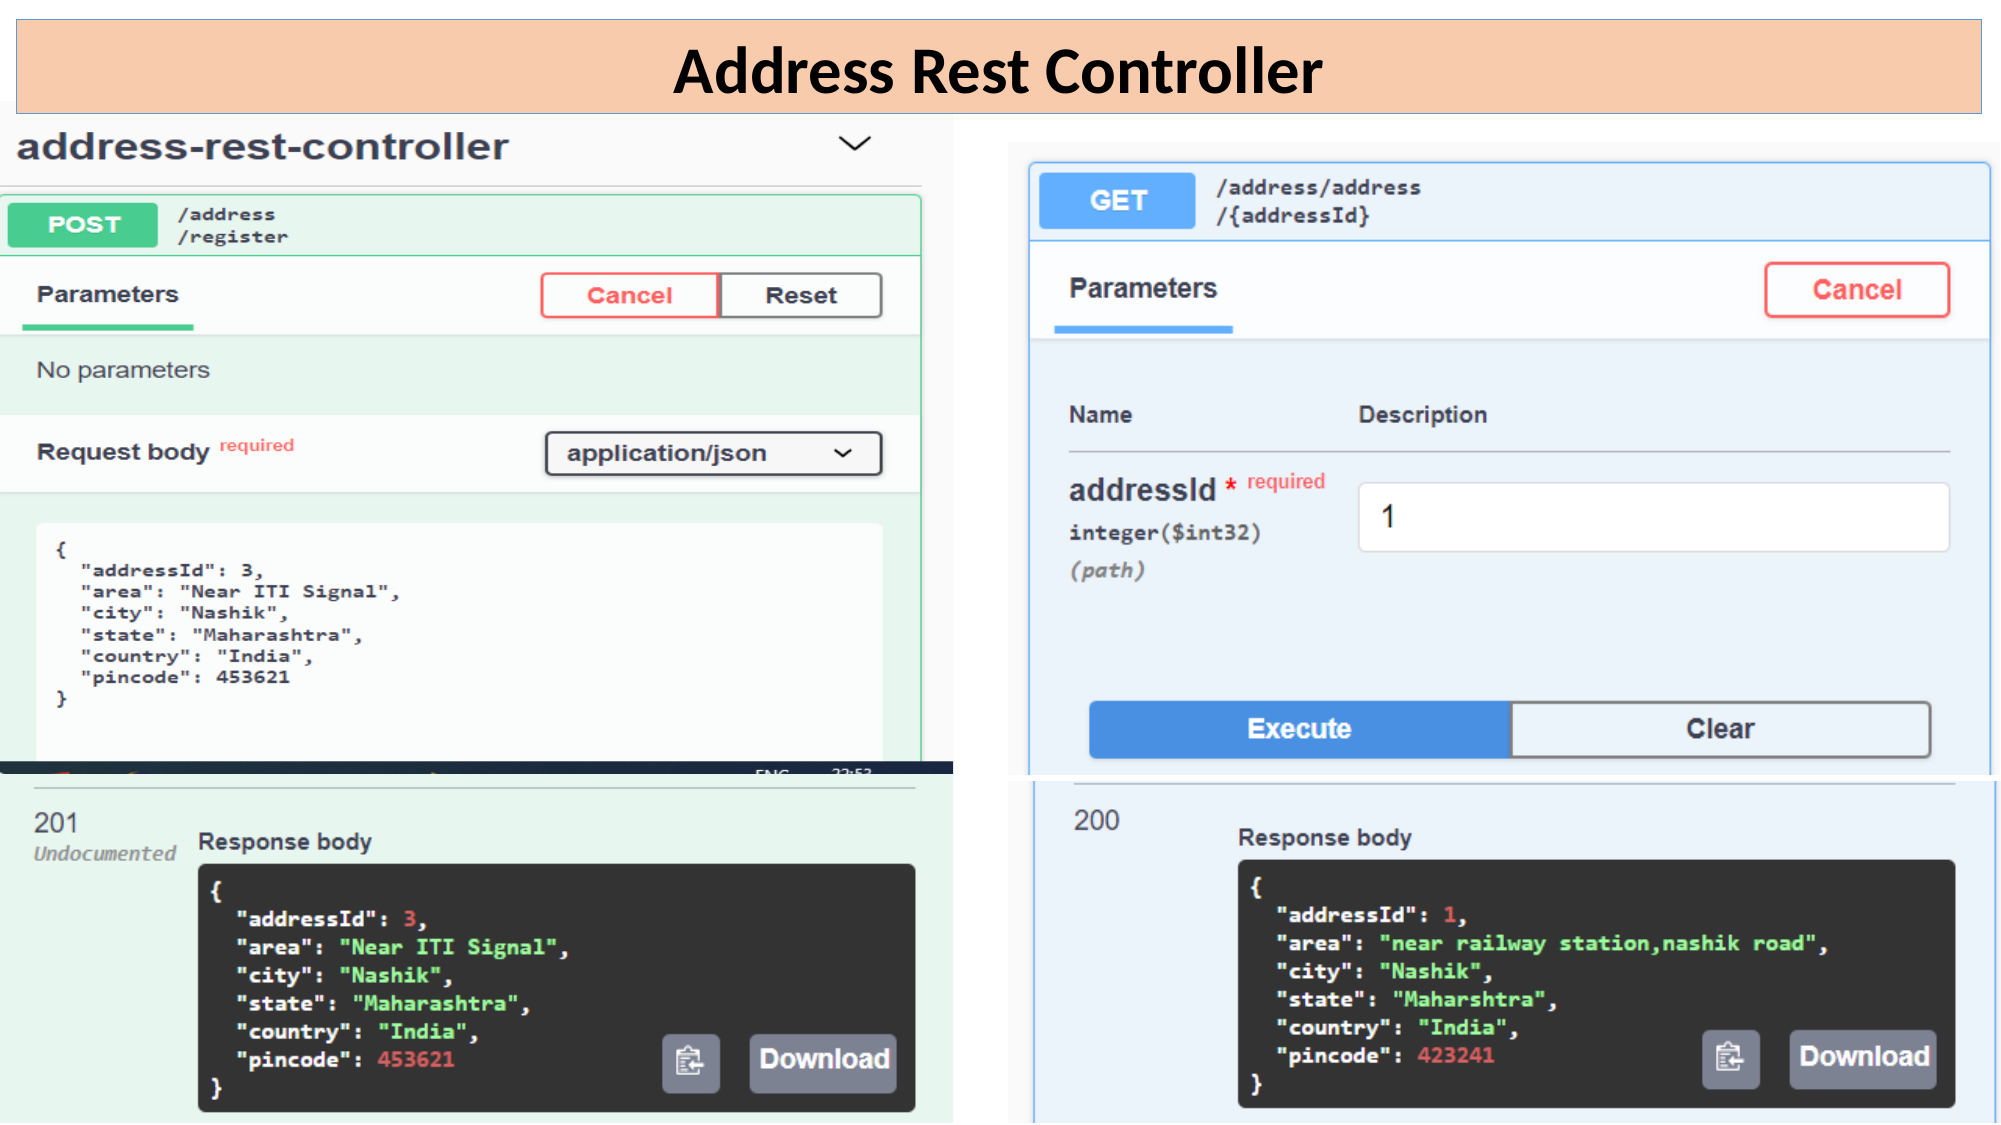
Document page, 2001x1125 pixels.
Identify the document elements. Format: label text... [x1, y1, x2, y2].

picture [1008, 781, 2001, 1123]
picture [1008, 142, 2000, 775]
picture [0, 101, 954, 1123]
text_box Address Rest Controller [16, 19, 1982, 114]
